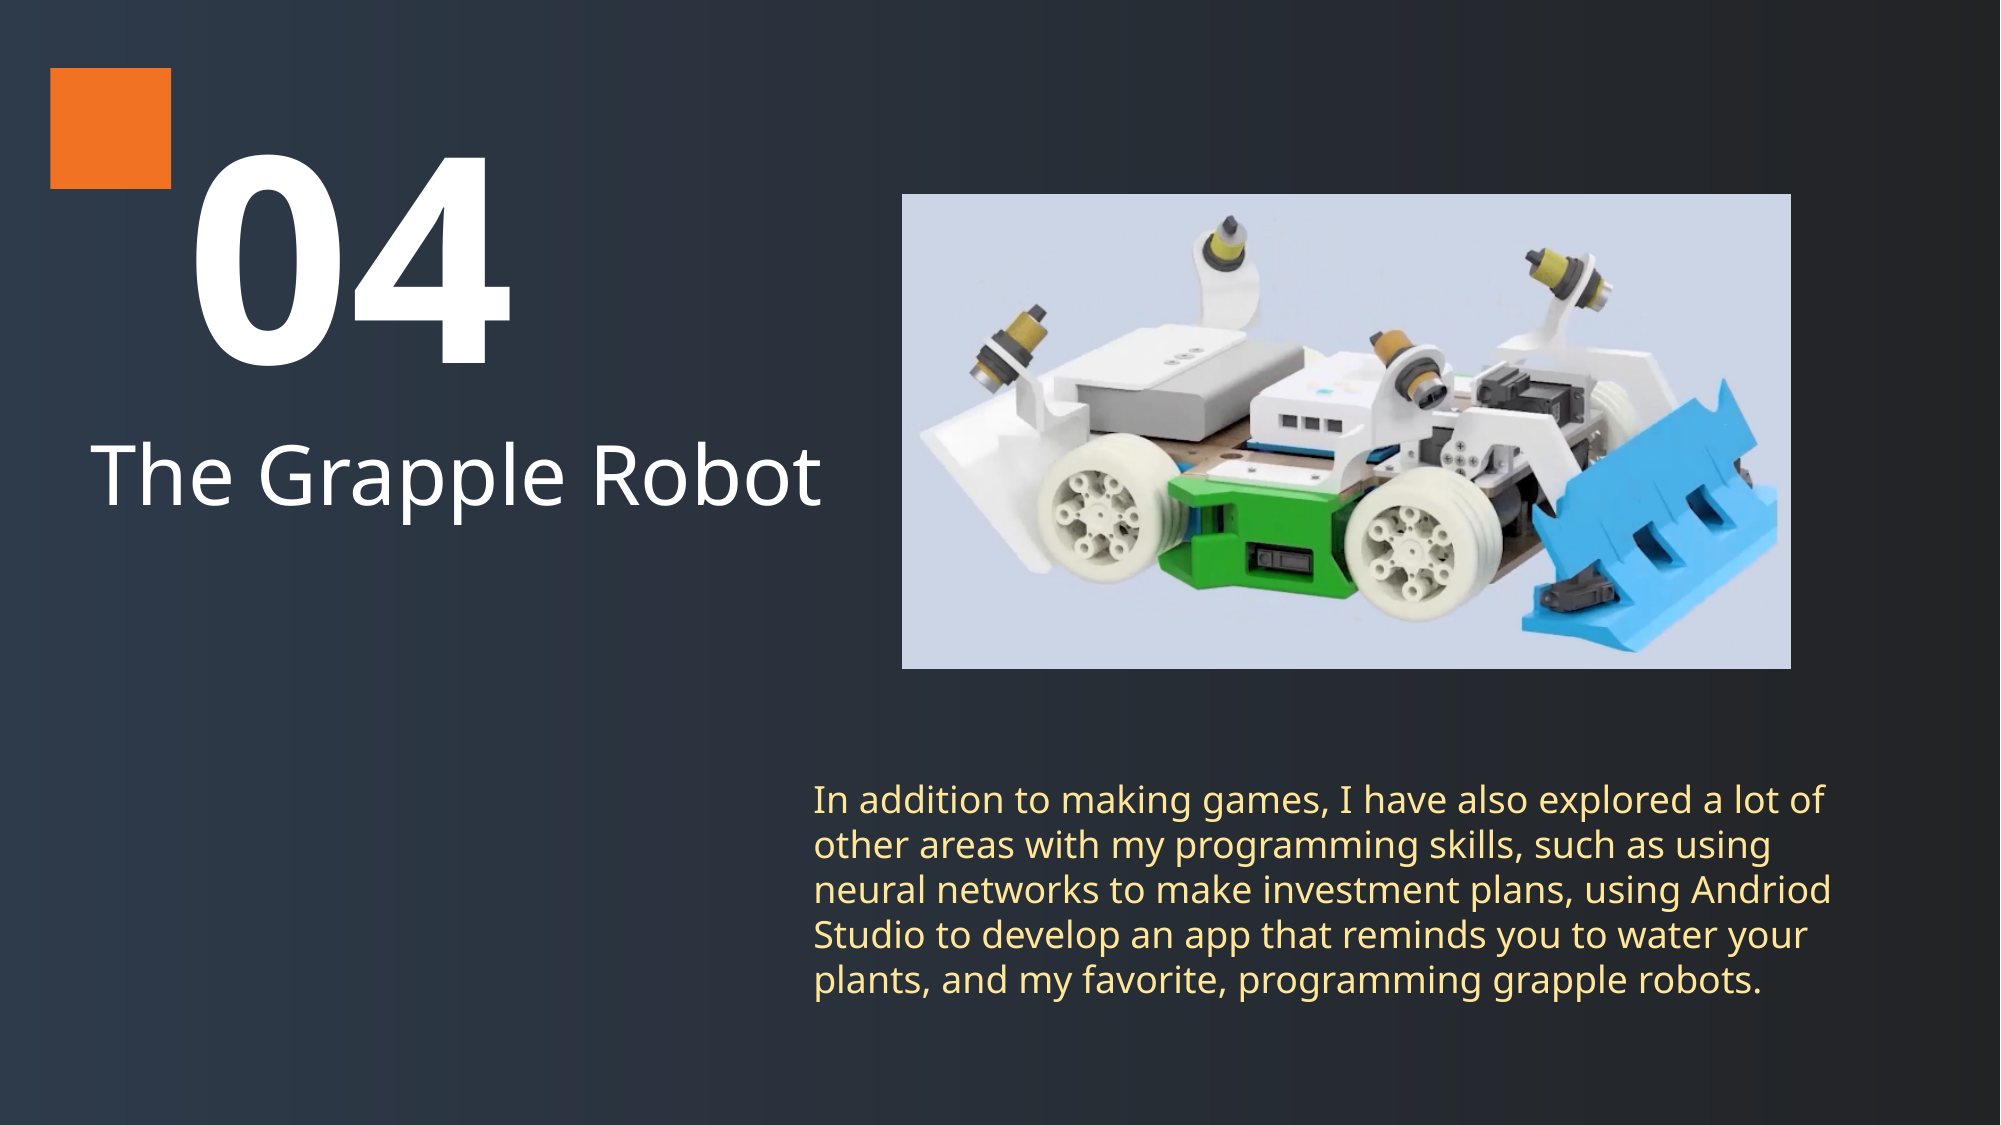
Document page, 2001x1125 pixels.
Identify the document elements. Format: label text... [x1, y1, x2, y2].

picture [902, 194, 1791, 669]
text_box In addition to making games, I have also explored a lot of other areas with my programming skills, such as using neural networks to make investment plans, using Andriod Studio to develop an app that reminds you to water your plants, and my favorite, programming grapple robots. [798, 768, 1896, 1009]
text_box [49, 67, 172, 190]
text_box The Grapple Robot [0, 415, 902, 530]
text_box 04 [171, 68, 596, 415]
